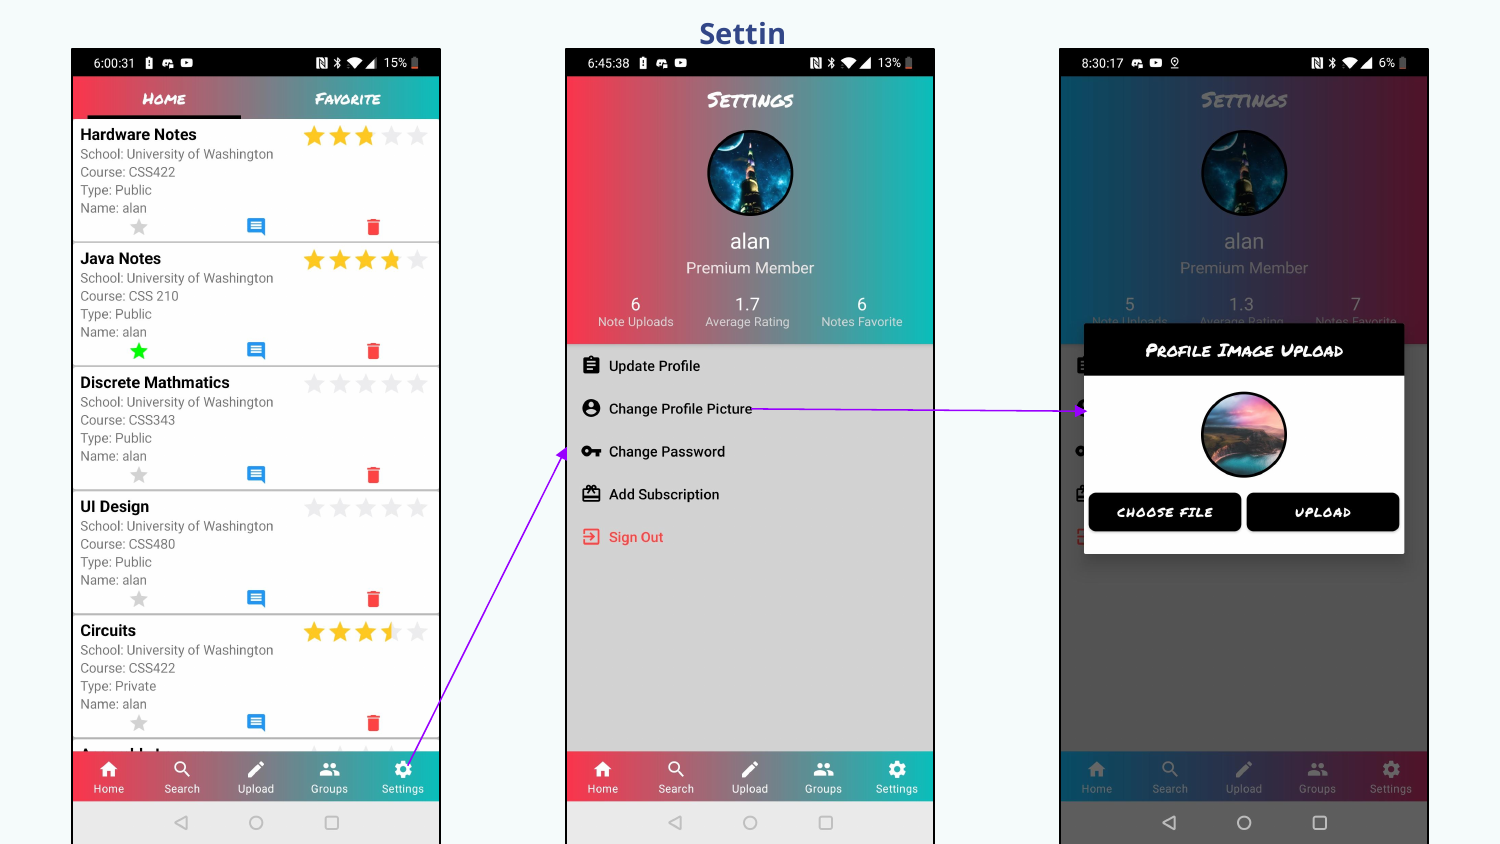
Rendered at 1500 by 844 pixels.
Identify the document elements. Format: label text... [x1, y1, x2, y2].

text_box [750, 408, 1088, 412]
text_box Settings [684, 0, 816, 43]
picture [1060, 49, 1428, 844]
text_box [407, 446, 567, 766]
picture [72, 49, 440, 844]
picture [566, 49, 934, 844]
